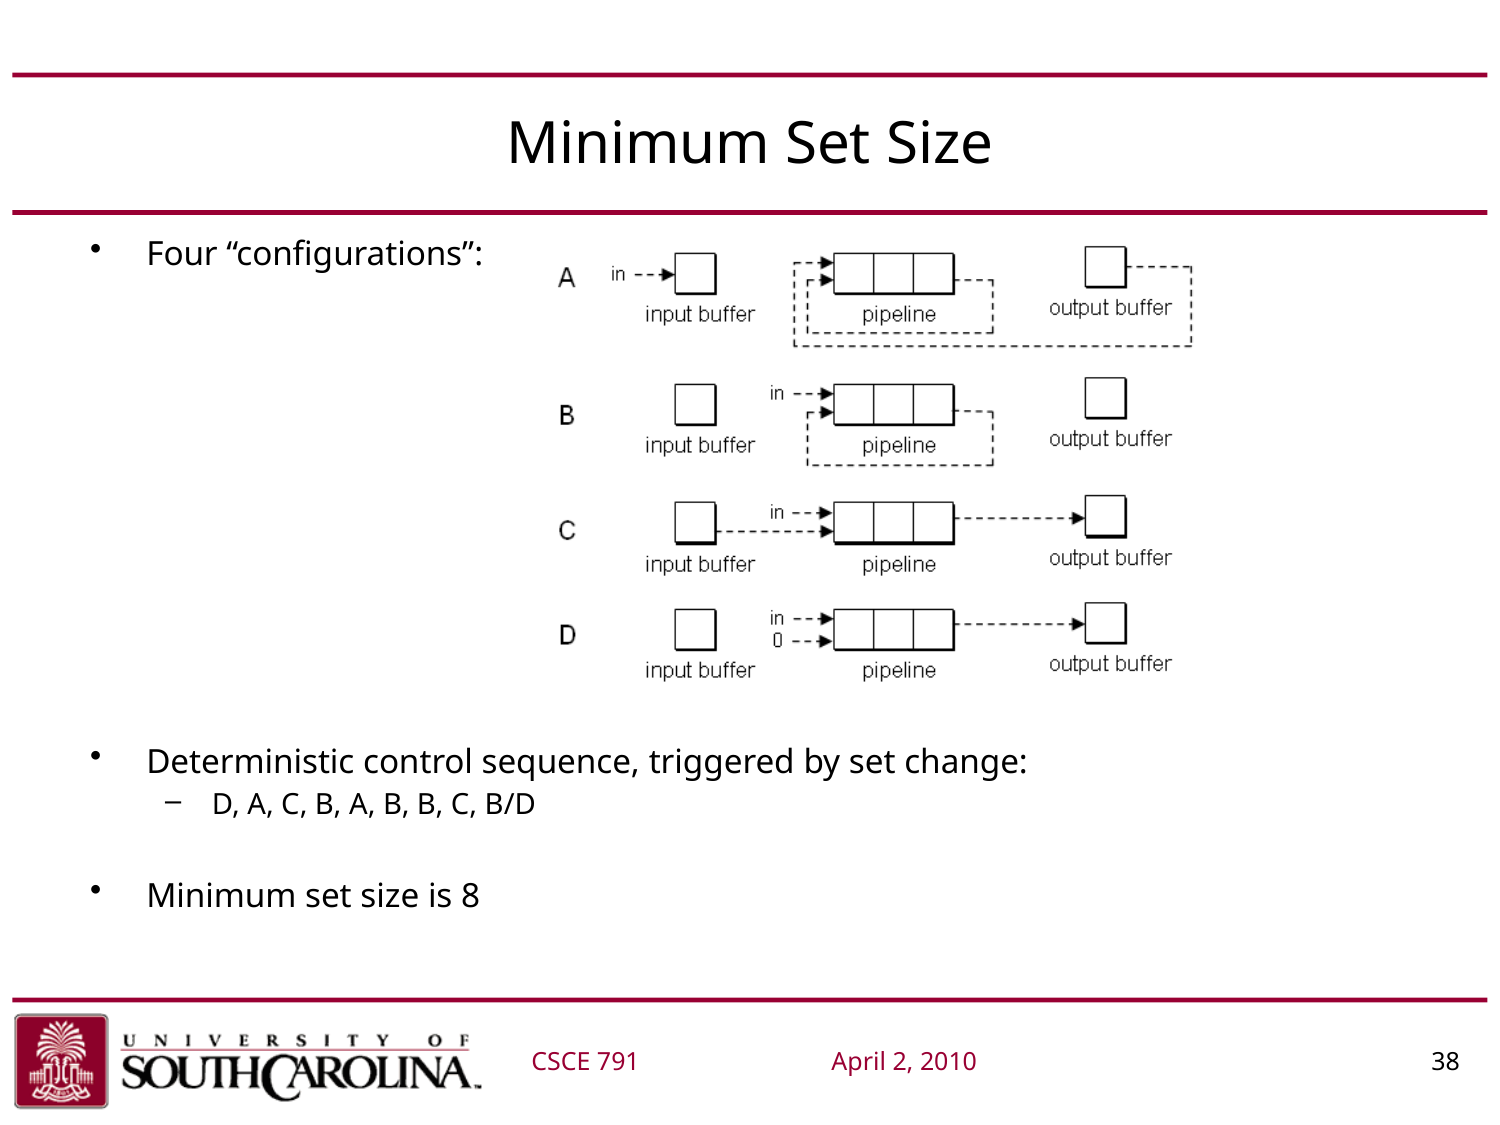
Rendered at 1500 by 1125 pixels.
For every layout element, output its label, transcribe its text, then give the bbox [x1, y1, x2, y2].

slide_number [424, 1037, 1476, 1088]
picture [549, 237, 1201, 691]
list Four “configurations”: Deterministic control sequence, triggered by set change: D, A, C, B, A, B, B, C, B/D Minimum set size is 8 [74, 224, 1426, 988]
title Minimum Set Size [74, 74, 1426, 206]
picture [12, 1012, 488, 1112]
